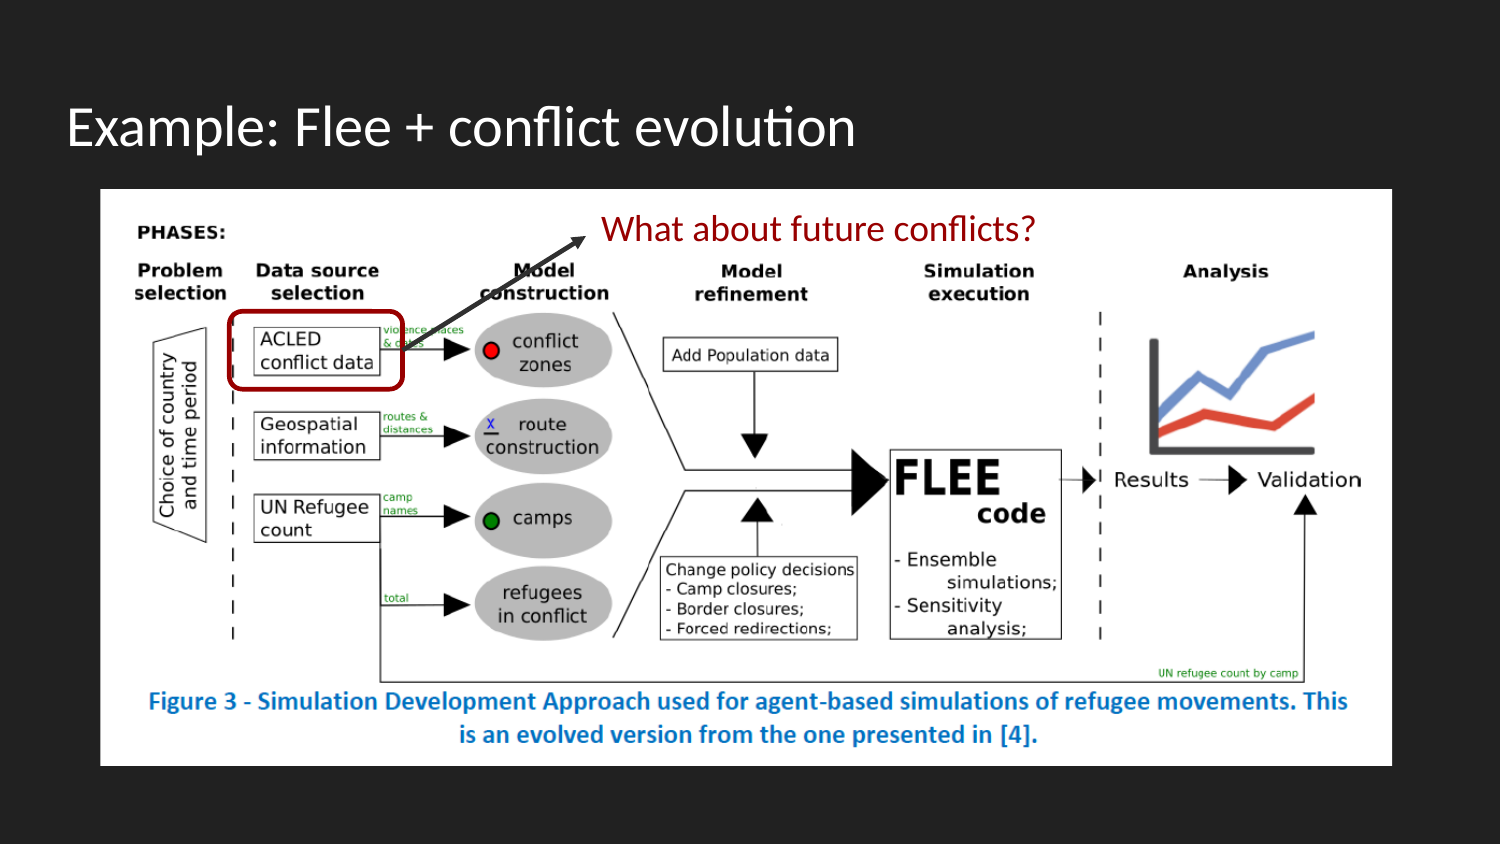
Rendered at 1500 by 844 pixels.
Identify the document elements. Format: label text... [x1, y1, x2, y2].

title Example: Flee + conflict evolution [51, 72, 1449, 167]
picture [100, 188, 1393, 767]
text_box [402, 235, 587, 351]
